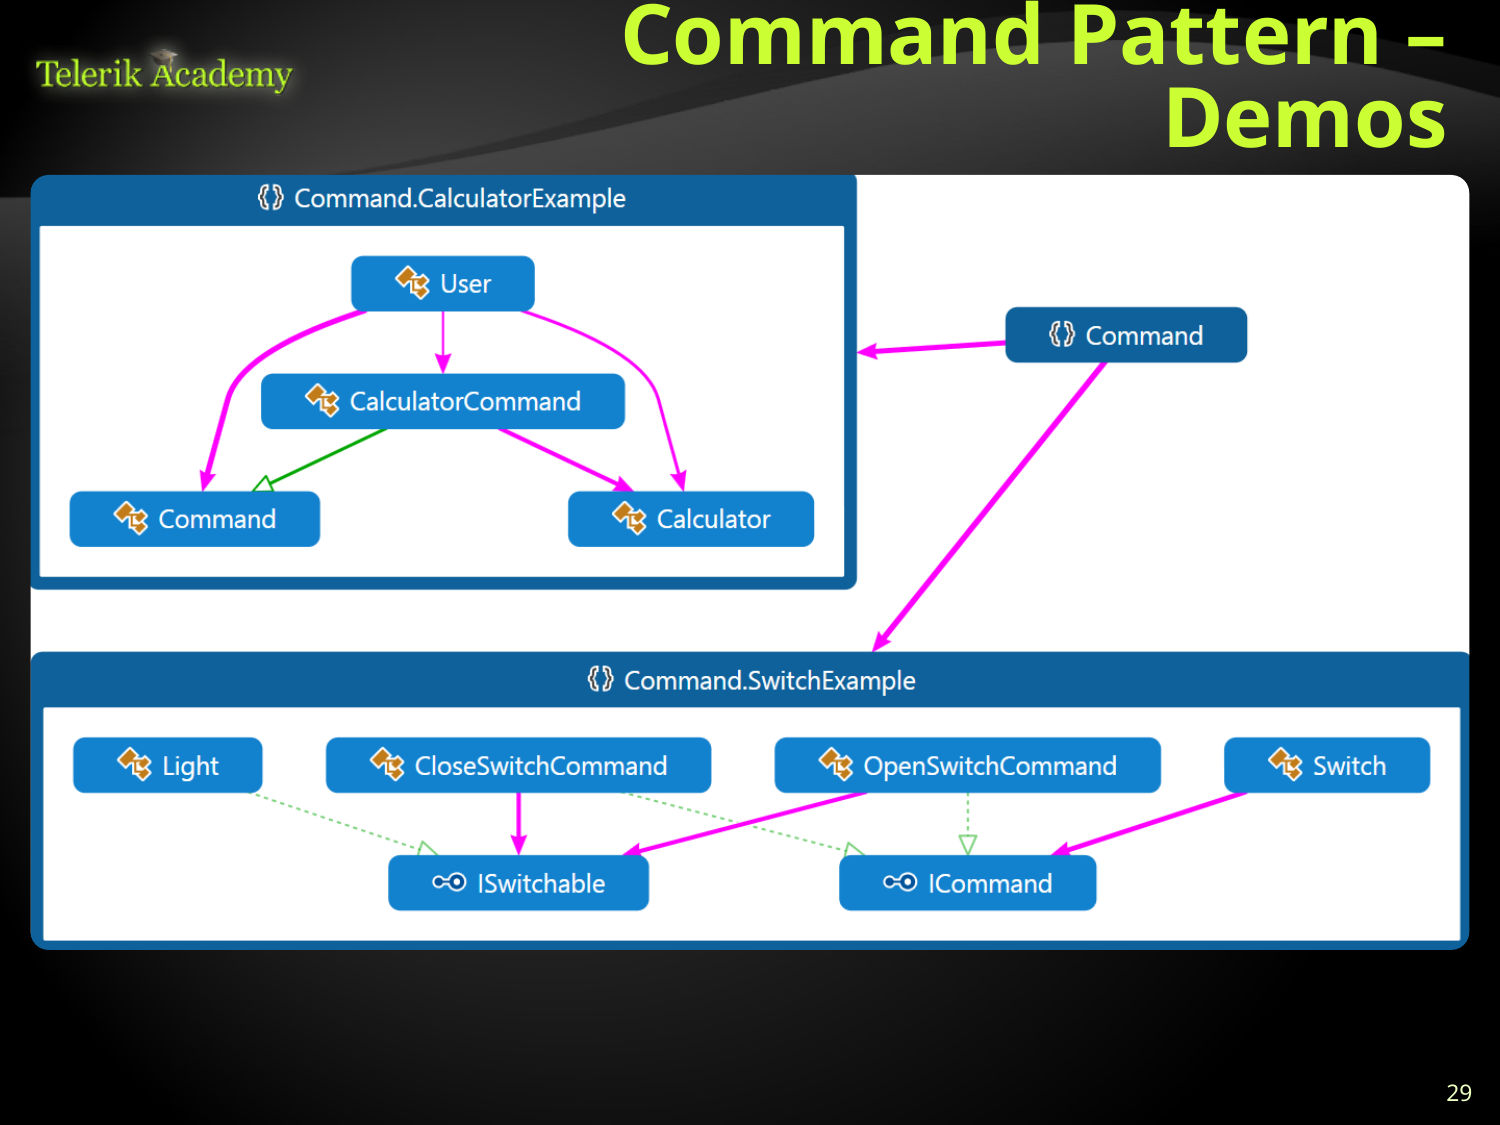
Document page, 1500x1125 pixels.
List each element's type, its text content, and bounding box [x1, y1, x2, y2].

title Command Pattern – Demos [300, 12, 1463, 150]
slide_number 29 [1412, 1074, 1488, 1113]
picture [0, 0, 1500, 1125]
